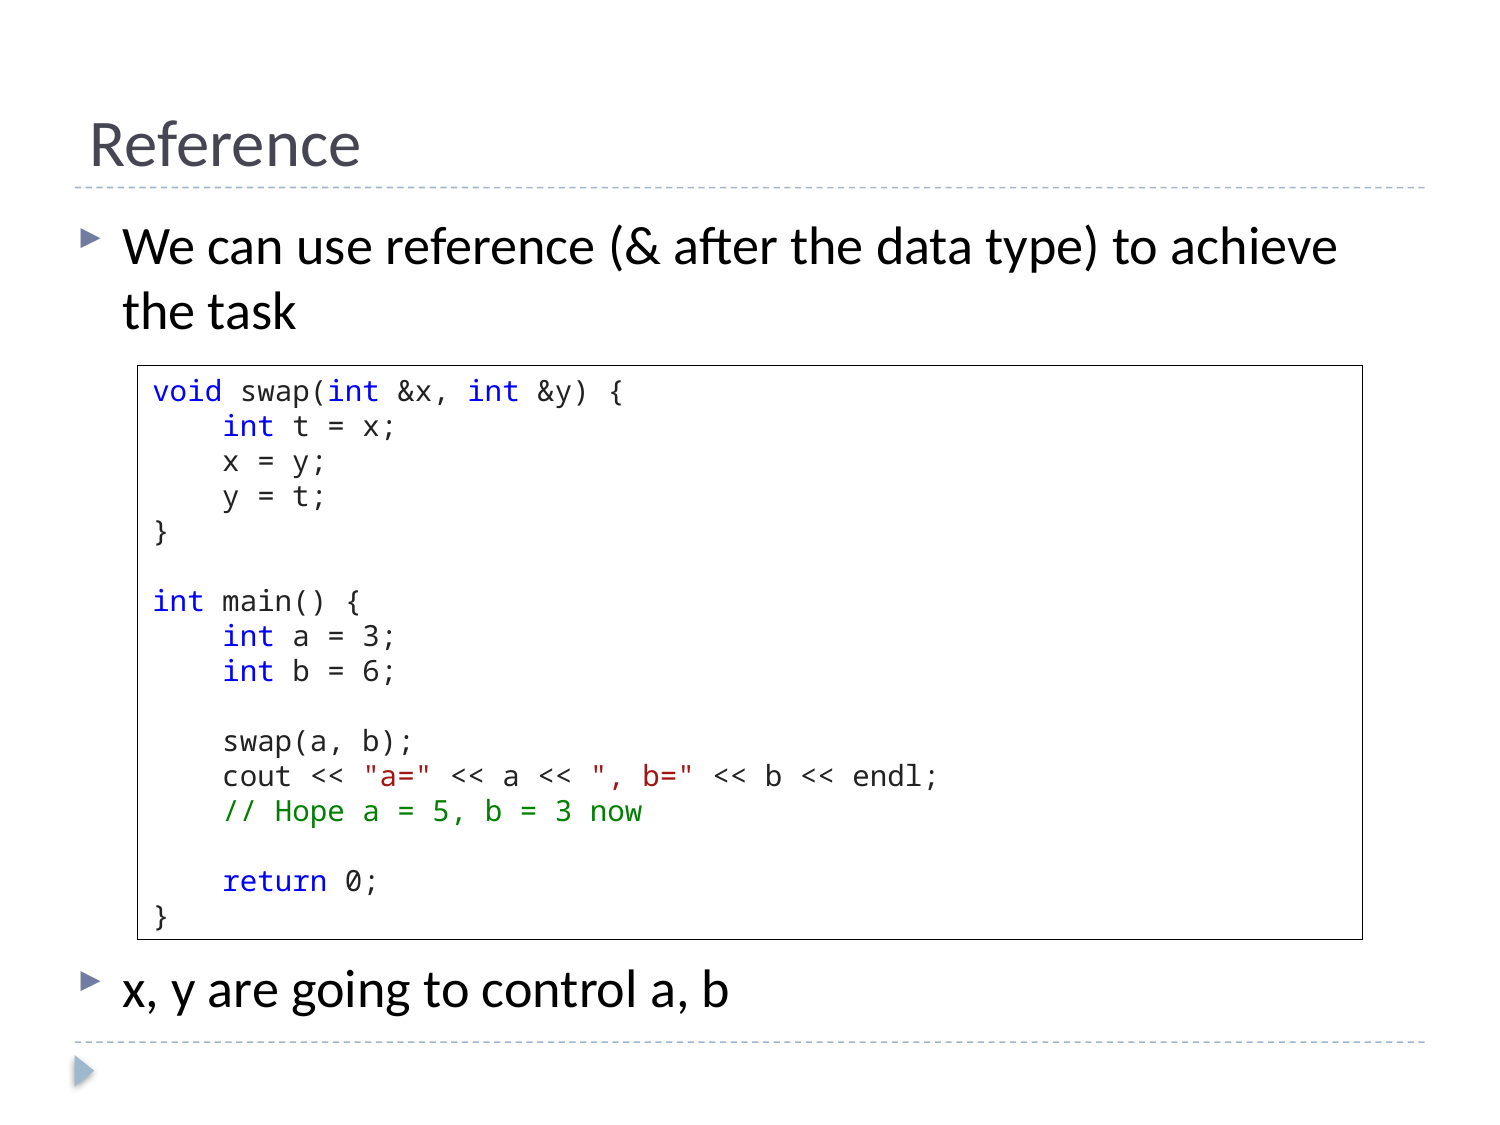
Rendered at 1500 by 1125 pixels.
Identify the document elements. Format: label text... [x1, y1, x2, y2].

text_box x, y are going to control a, b [62, 945, 1413, 1075]
text_box We can use reference (& after the data type) to achieve the task [62, 202, 1413, 378]
title Reference [75, 24, 1425, 188]
text_box void swap(int &x, int &y) { int t = x; x = y; y = t; } int main() { int a = 3; int b = 6; swap(a, b); cout << "a=" << a << ", b=" << b << endl; // Hope a = 5, b = 3 now return 0; } [137, 365, 1363, 940]
